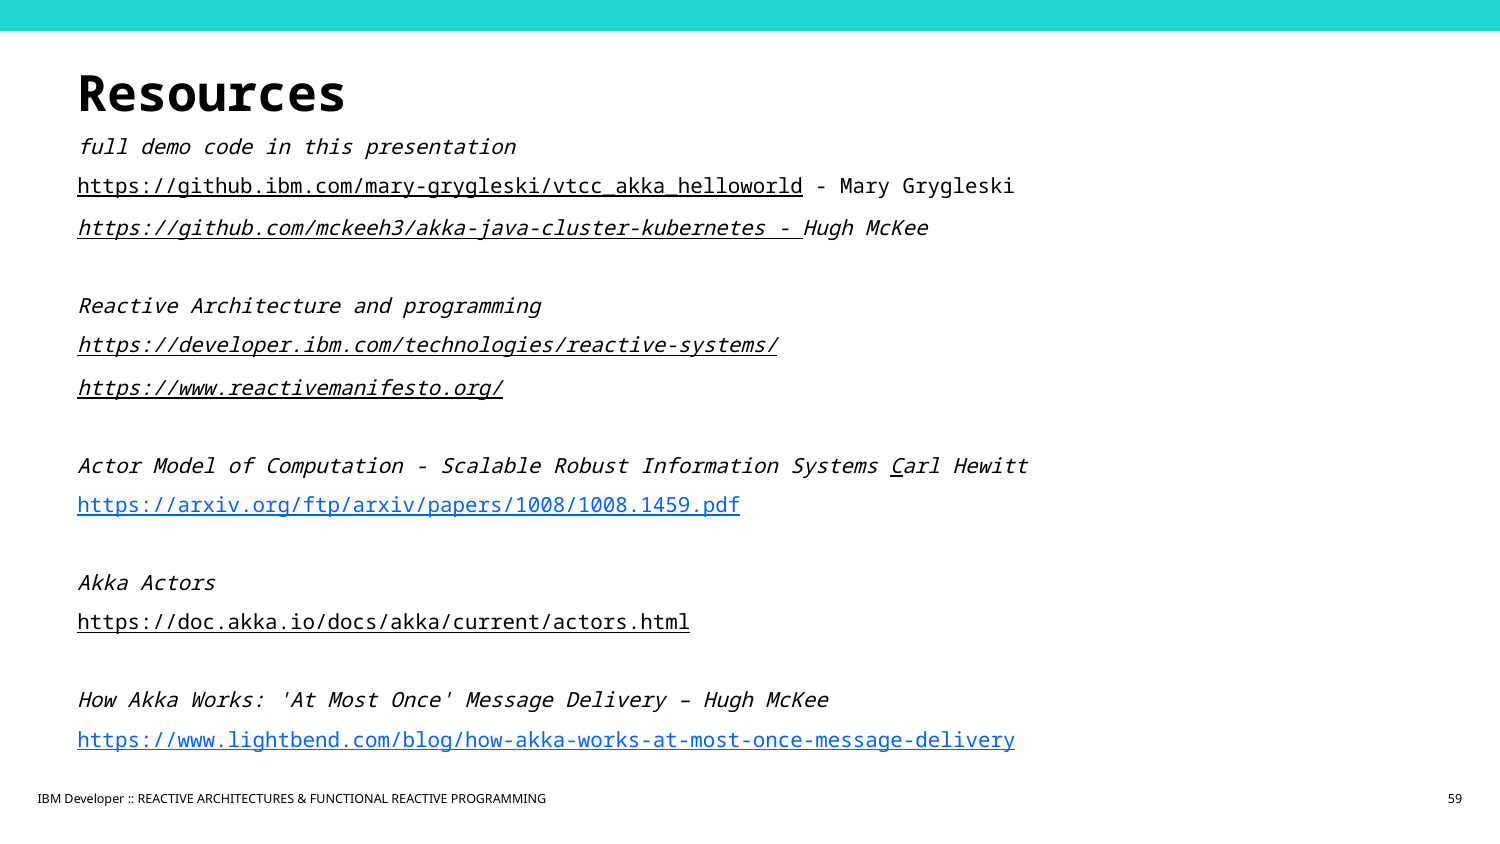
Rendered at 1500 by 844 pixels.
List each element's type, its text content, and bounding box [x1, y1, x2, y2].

text_box [0, 0, 1500, 31]
title Resources full demo code in this presentation https://github.ibm.com/mary-grygleski/vtcc_akka_helloworld - Mary Grygleski https://github.com/mckeeh3/akka-java-cluster-kubernetes - Hugh McKee Reactive Architecture and programming https://developer.ibm.com/technologies/reactive-systems/ https://www.reactivemanifesto.org/ Actor Model of Computation - Scalable Robust Information Systems Carl Hewitt https://arxiv.org/ftp/arxiv/papers/1008/1008.1459.pdf Akka Actors https://doc.akka.io/docs/akka/current/actors.html How Akka Works: 'At Most Once' Message Delivery – Hugh McKee https://www.lightbend.com/blog/how-akka-works-at-most-once-message-delivery [77, 31, 1348, 732]
footer IBM Developer :: REACTIVE ARCHITECTURES & FUNCTIONAL REACTIVE PROGRAMMING [37, 785, 713, 813]
slide_number 59 [1162, 785, 1463, 813]
